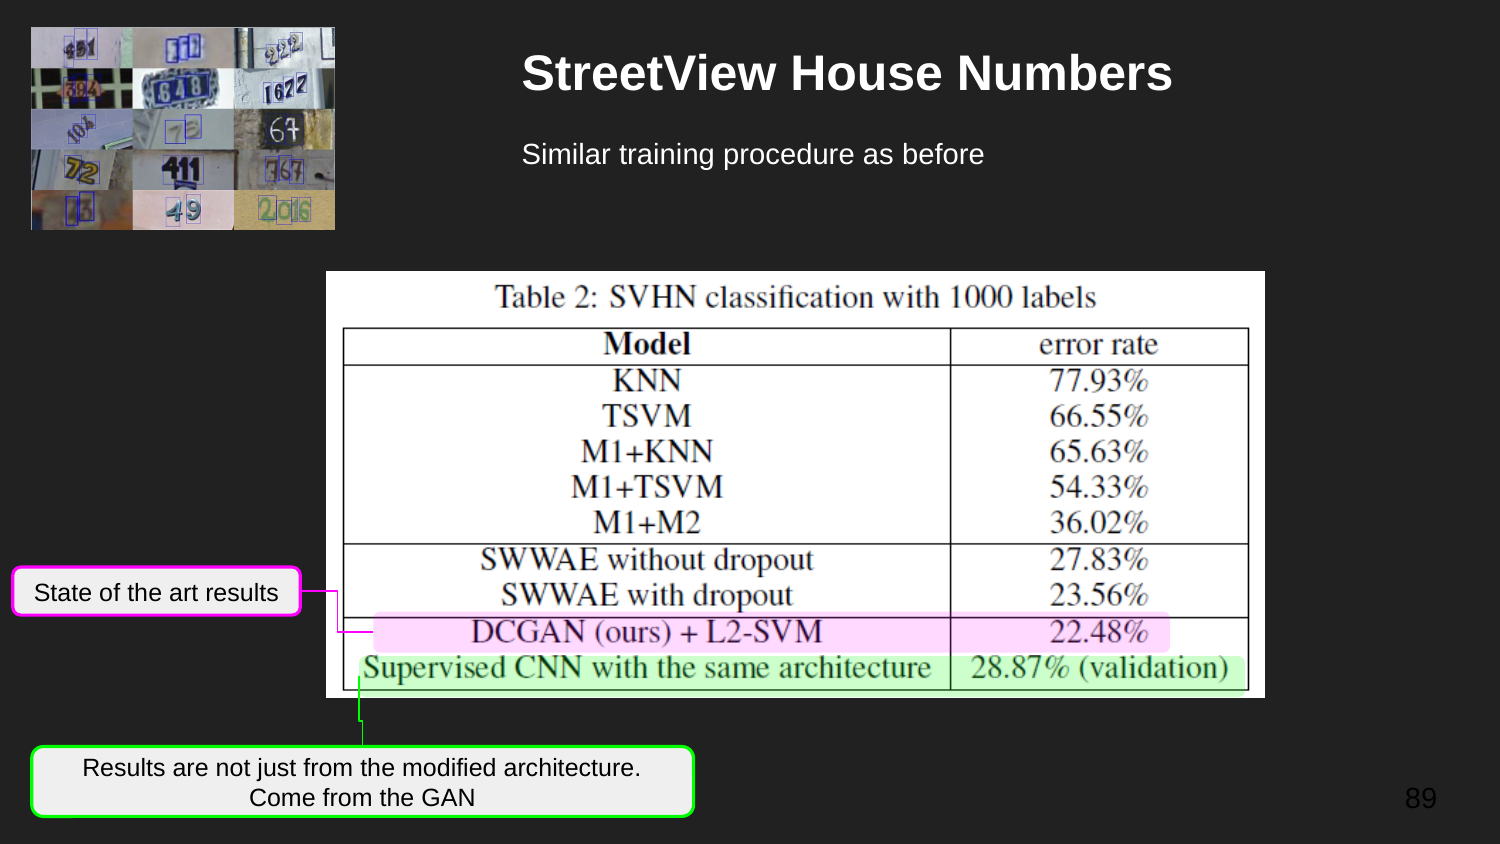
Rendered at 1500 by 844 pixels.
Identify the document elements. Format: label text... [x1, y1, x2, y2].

text_box Results are not just from the modified architecture. Come from the GAN [31, 746, 694, 817]
picture [31, 27, 335, 230]
picture [326, 270, 1266, 698]
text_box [299, 590, 374, 633]
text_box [358, 676, 363, 747]
text_box StreetView House Numbers Similar training procedure as before [506, 24, 1351, 189]
slide_number 89 [1389, 764, 1480, 830]
text_box State of the art results [12, 566, 301, 616]
